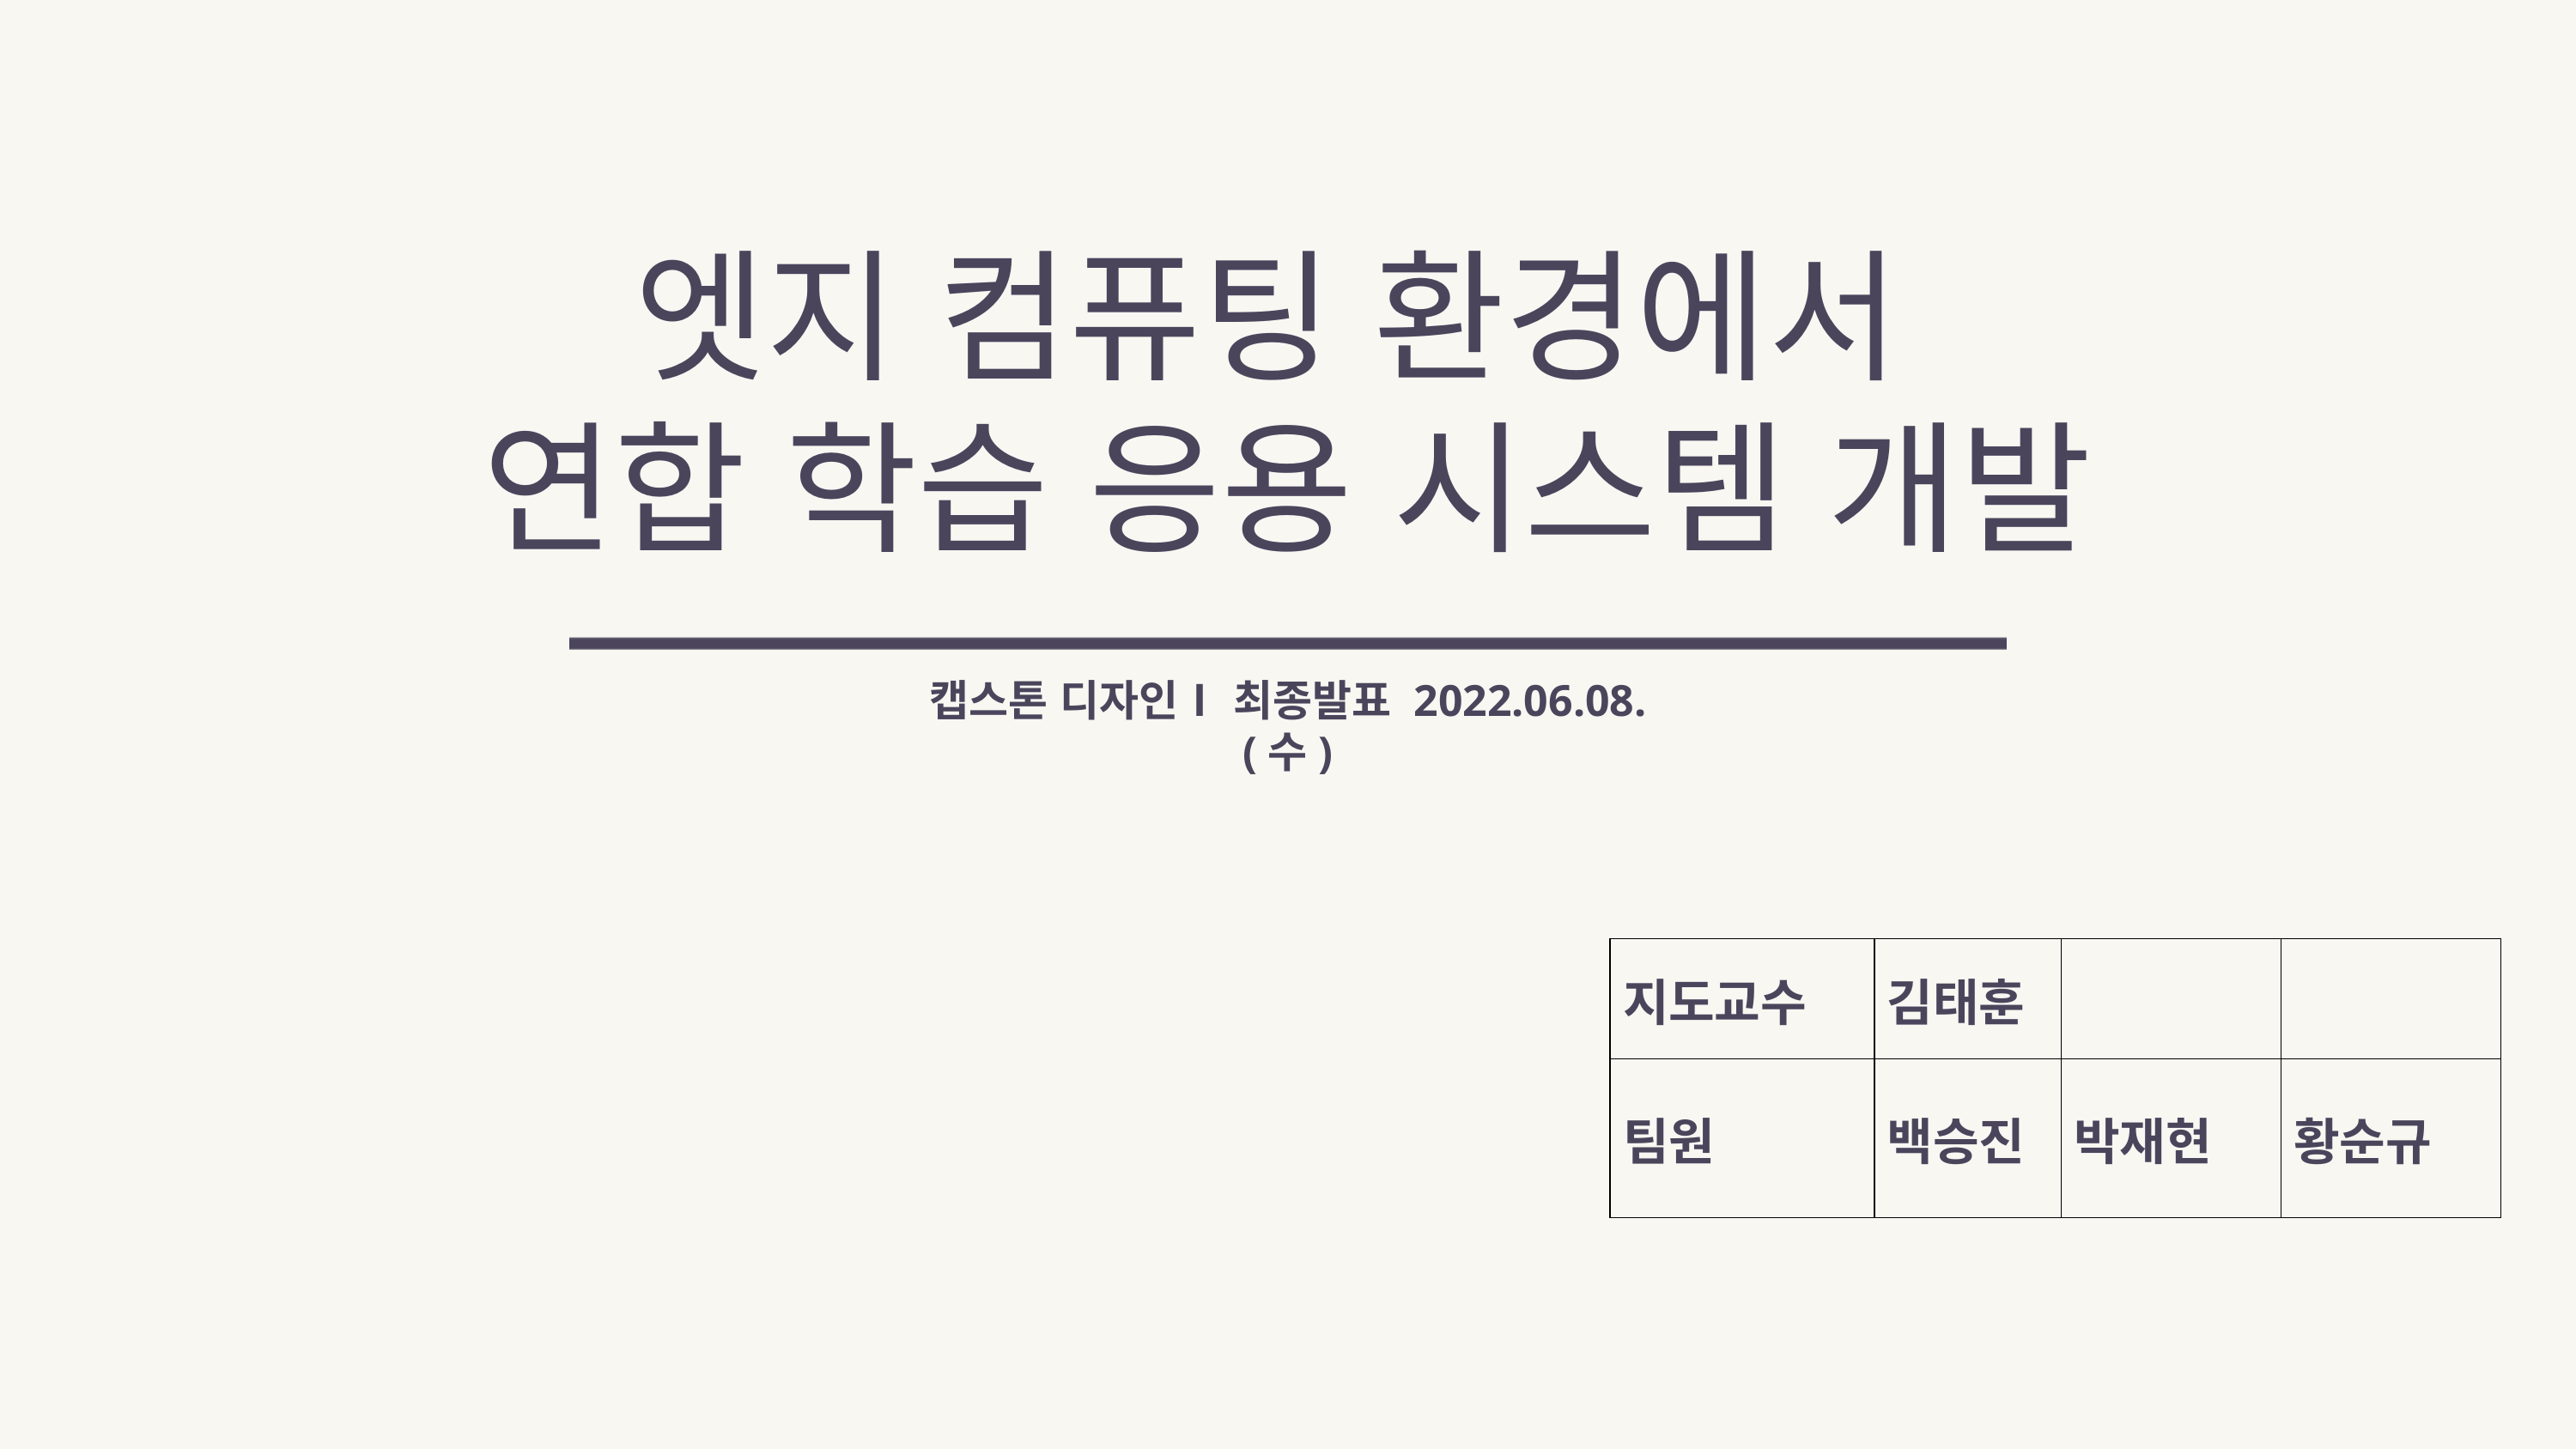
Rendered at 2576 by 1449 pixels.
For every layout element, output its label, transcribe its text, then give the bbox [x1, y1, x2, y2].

table_cell 팀원 [1611, 1059, 1874, 1217]
table_header [2062, 939, 2281, 1058]
table_header 지도교수 [1611, 939, 1874, 1058]
table_cell 백승진 [1875, 1059, 2061, 1217]
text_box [394, 219, 2182, 732]
table_cell 박재현 [2062, 1059, 2281, 1217]
table_header 김태훈 [1875, 939, 2061, 1058]
table_cell 황순규 [2281, 1059, 2500, 1217]
table_header [2281, 939, 2500, 1058]
